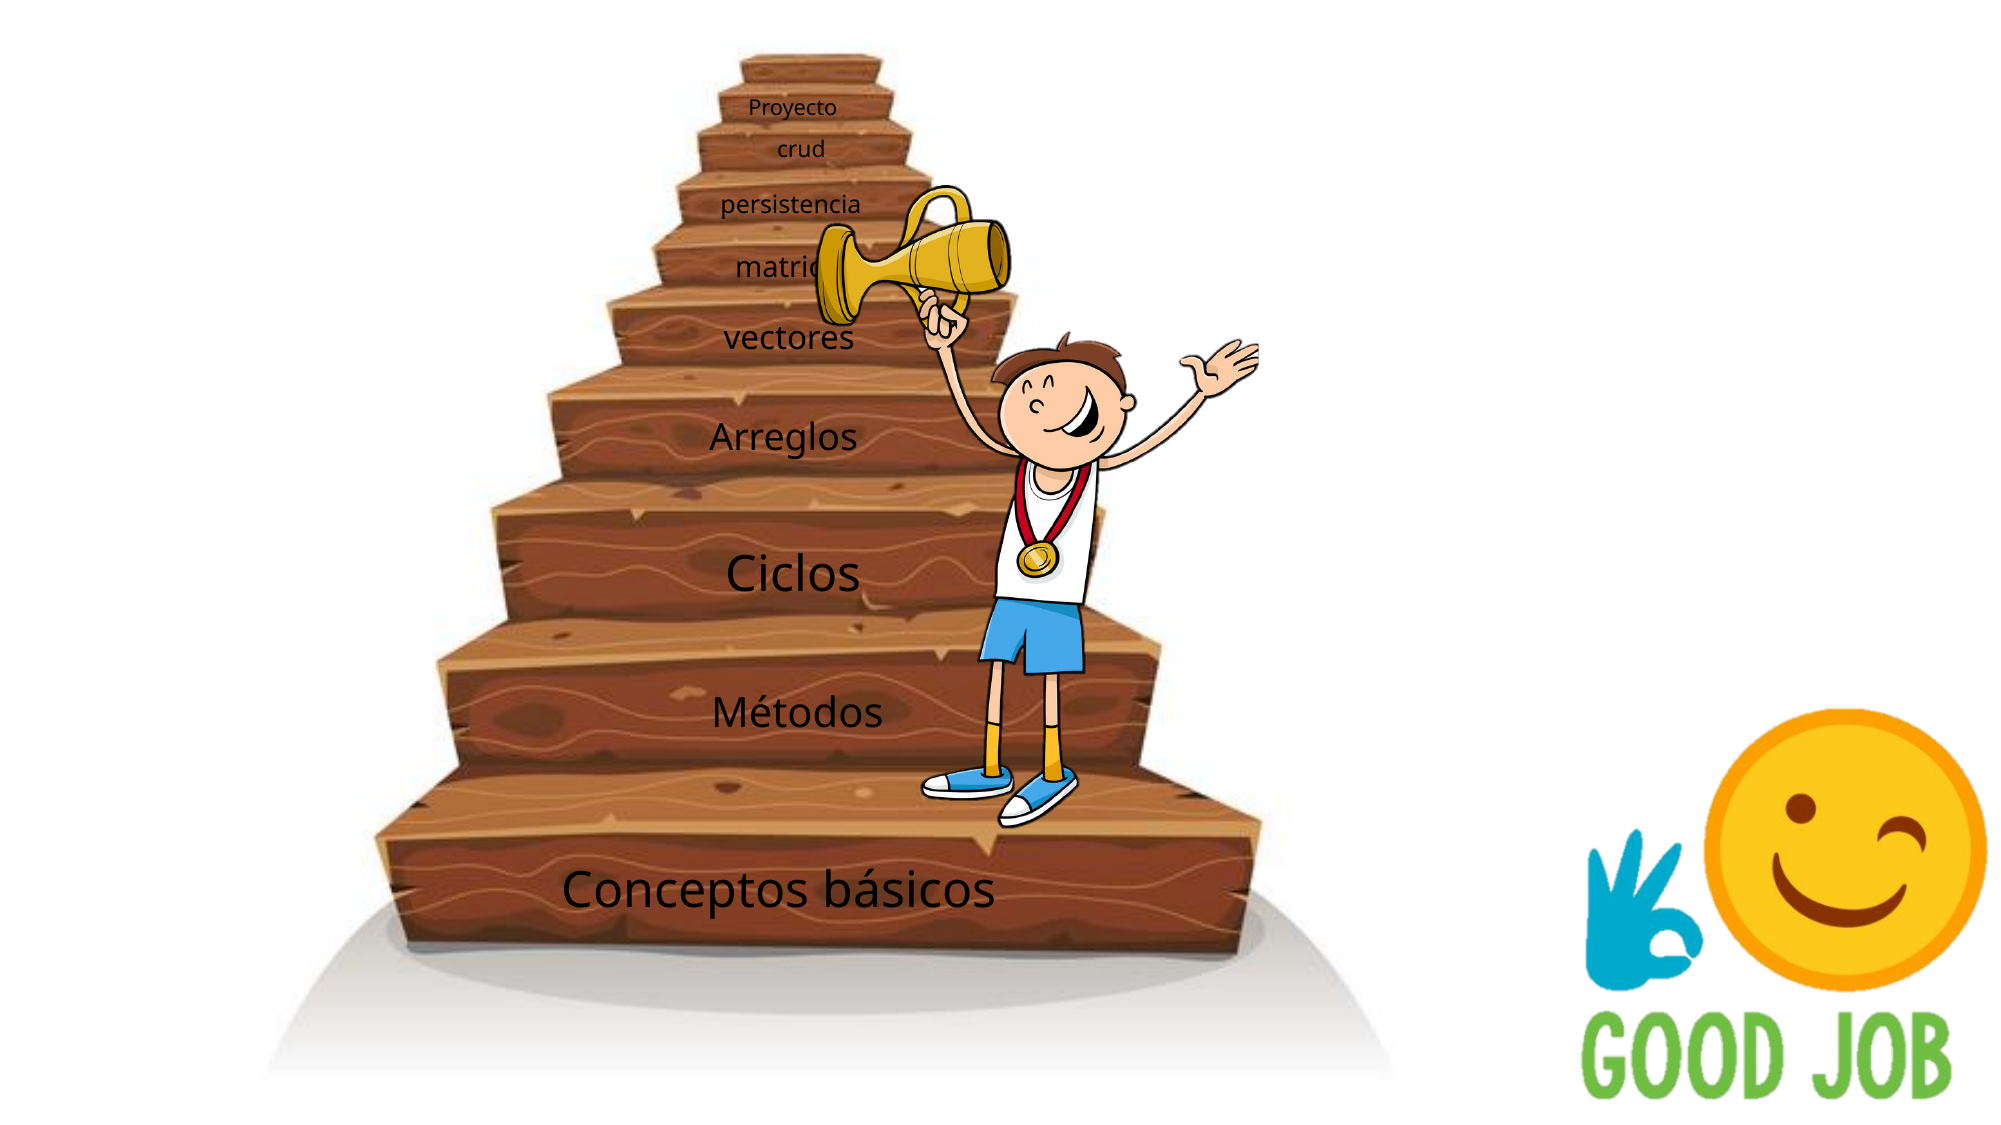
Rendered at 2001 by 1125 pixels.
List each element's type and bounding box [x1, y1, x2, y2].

picture [256, 10, 1412, 1103]
picture [1564, 679, 2000, 1121]
